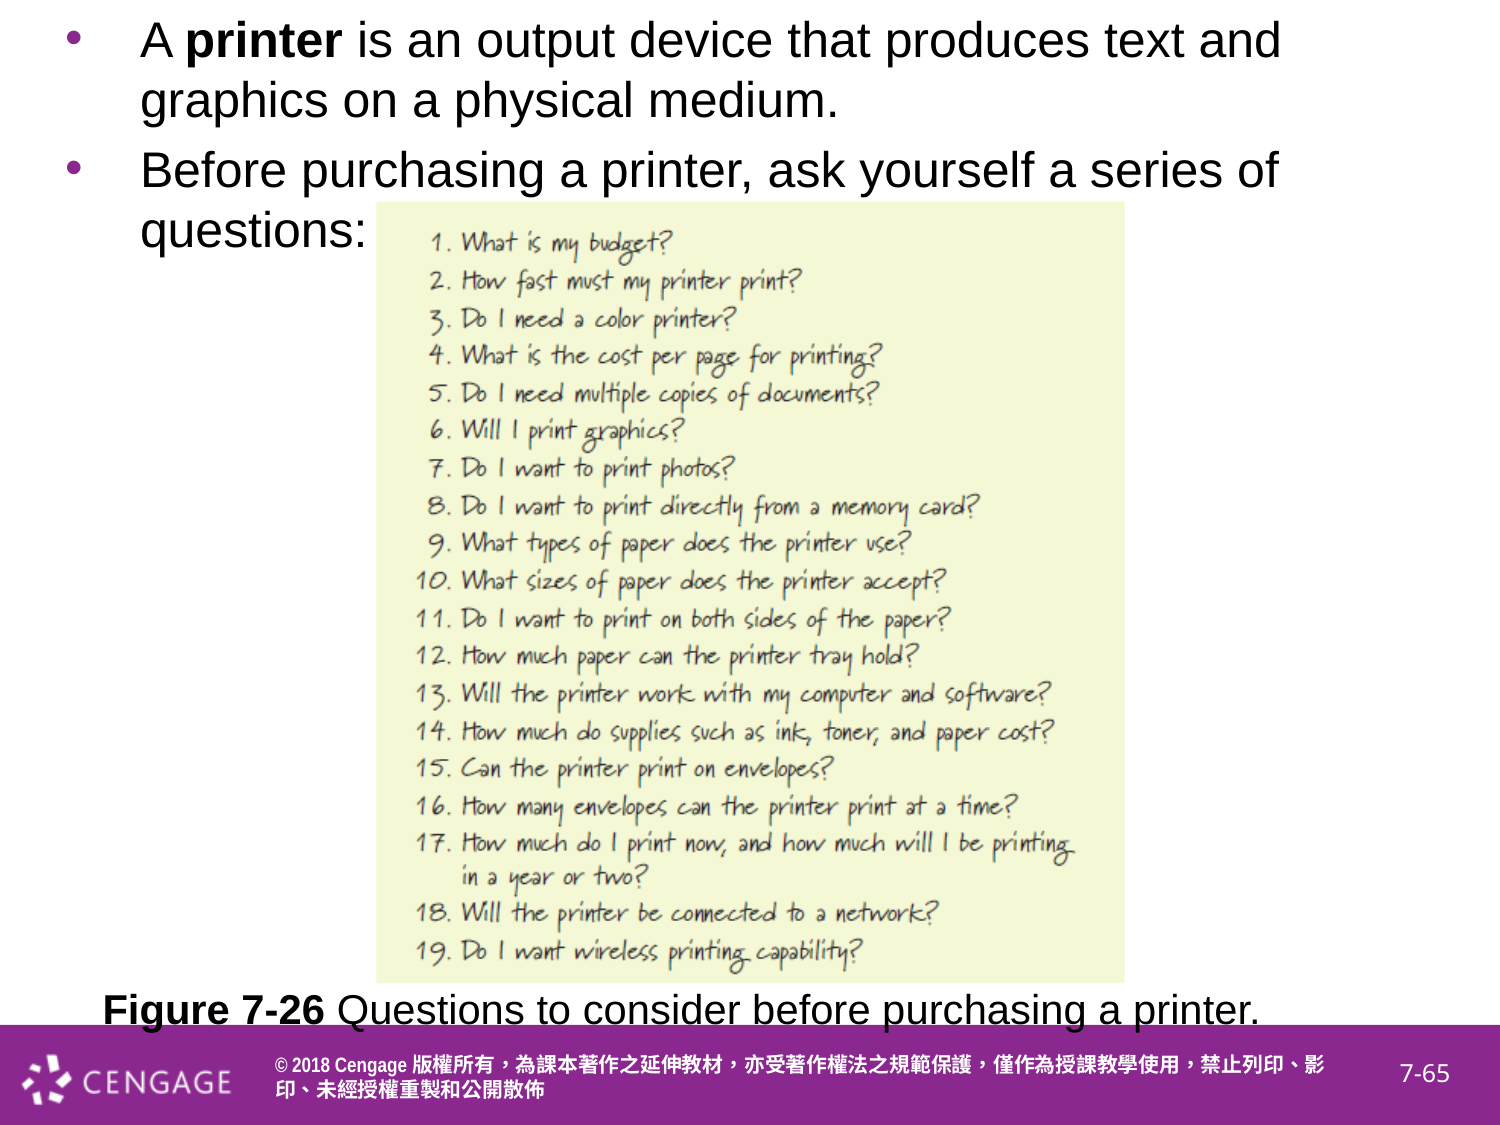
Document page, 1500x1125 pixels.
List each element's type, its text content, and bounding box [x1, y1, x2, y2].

list Figure 7-26 Questions to consider before purchasing a printer. [87, 975, 1406, 1037]
picture [12, 1045, 236, 1113]
list A printer is an output device that produces text and graphics on a physical medium. Before purchasing a printer, ask yourself a series of questions: [50, 0, 1488, 250]
picture [374, 199, 1128, 988]
